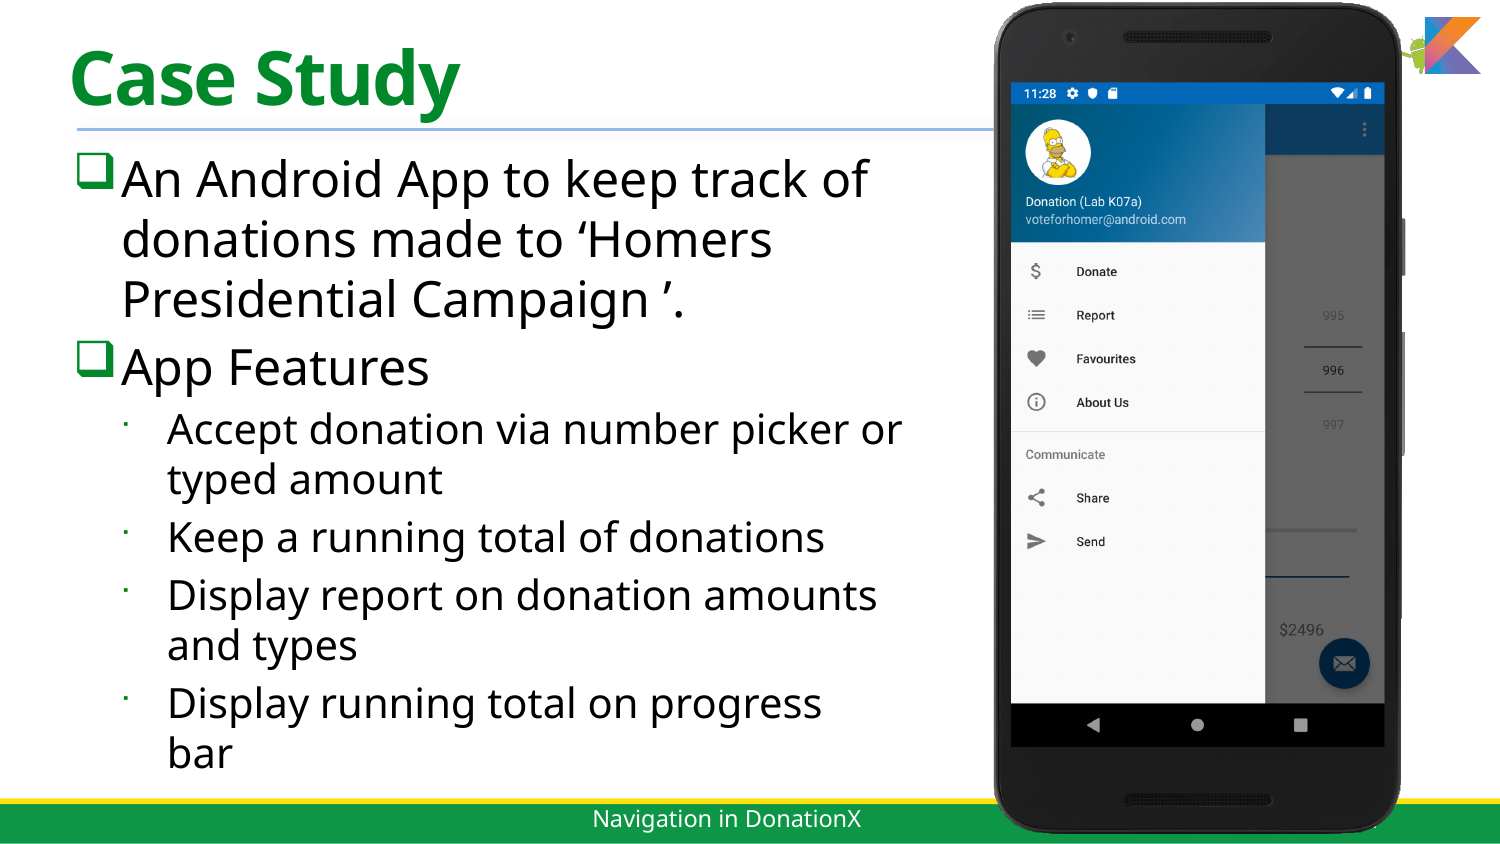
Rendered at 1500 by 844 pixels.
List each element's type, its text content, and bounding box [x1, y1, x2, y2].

list An Android App to keep track of donations made to ‘Homers Presidential Campaign ’. App Features Accept donation via number picker or typed amount Keep a running total of donations Display report on donation amounts and types Display running total on progress bar [63, 137, 961, 767]
picture [990, 2, 1481, 844]
footer Navigation in DonationX [527, 802, 927, 843]
text_box Case Study [53, 23, 986, 121]
